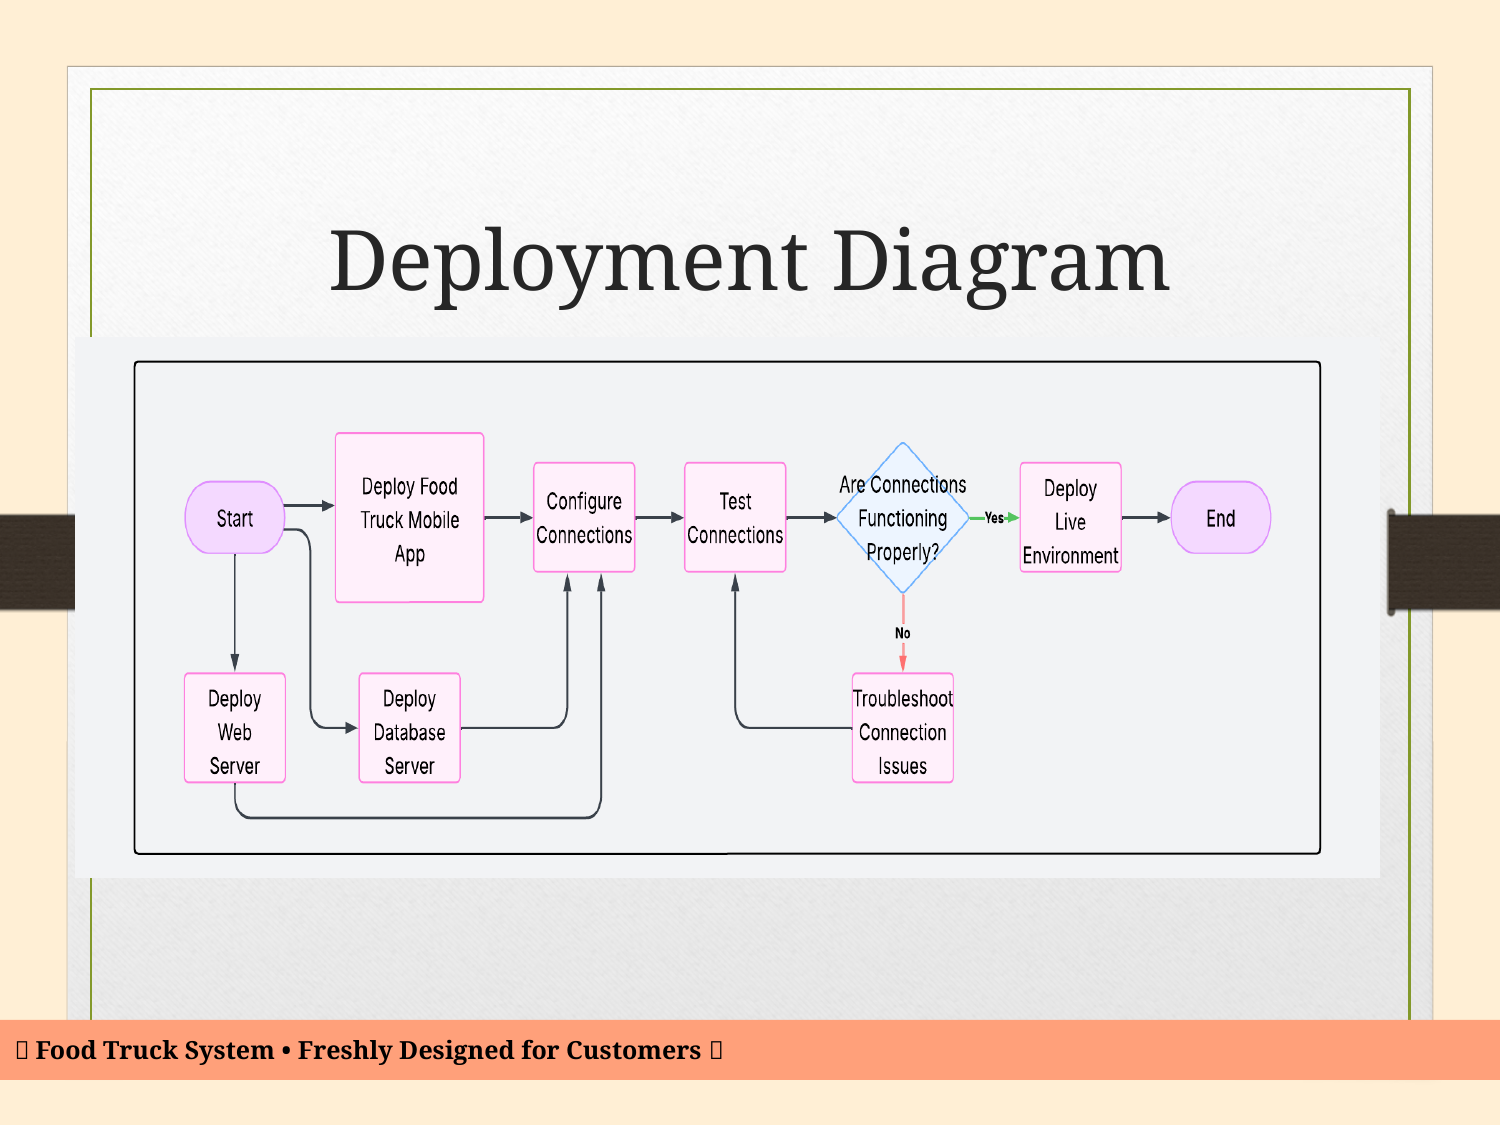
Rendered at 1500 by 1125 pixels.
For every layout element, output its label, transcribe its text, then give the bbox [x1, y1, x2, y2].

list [74, 337, 1380, 879]
text_box 🍴 Food Truck System • Freshly Designed for Customers 🍔 [0, 1019, 1500, 1081]
picture [0, 1081, 1500, 1125]
picture [0, 0, 1500, 1019]
title Deployment Diagram [193, 150, 1309, 337]
